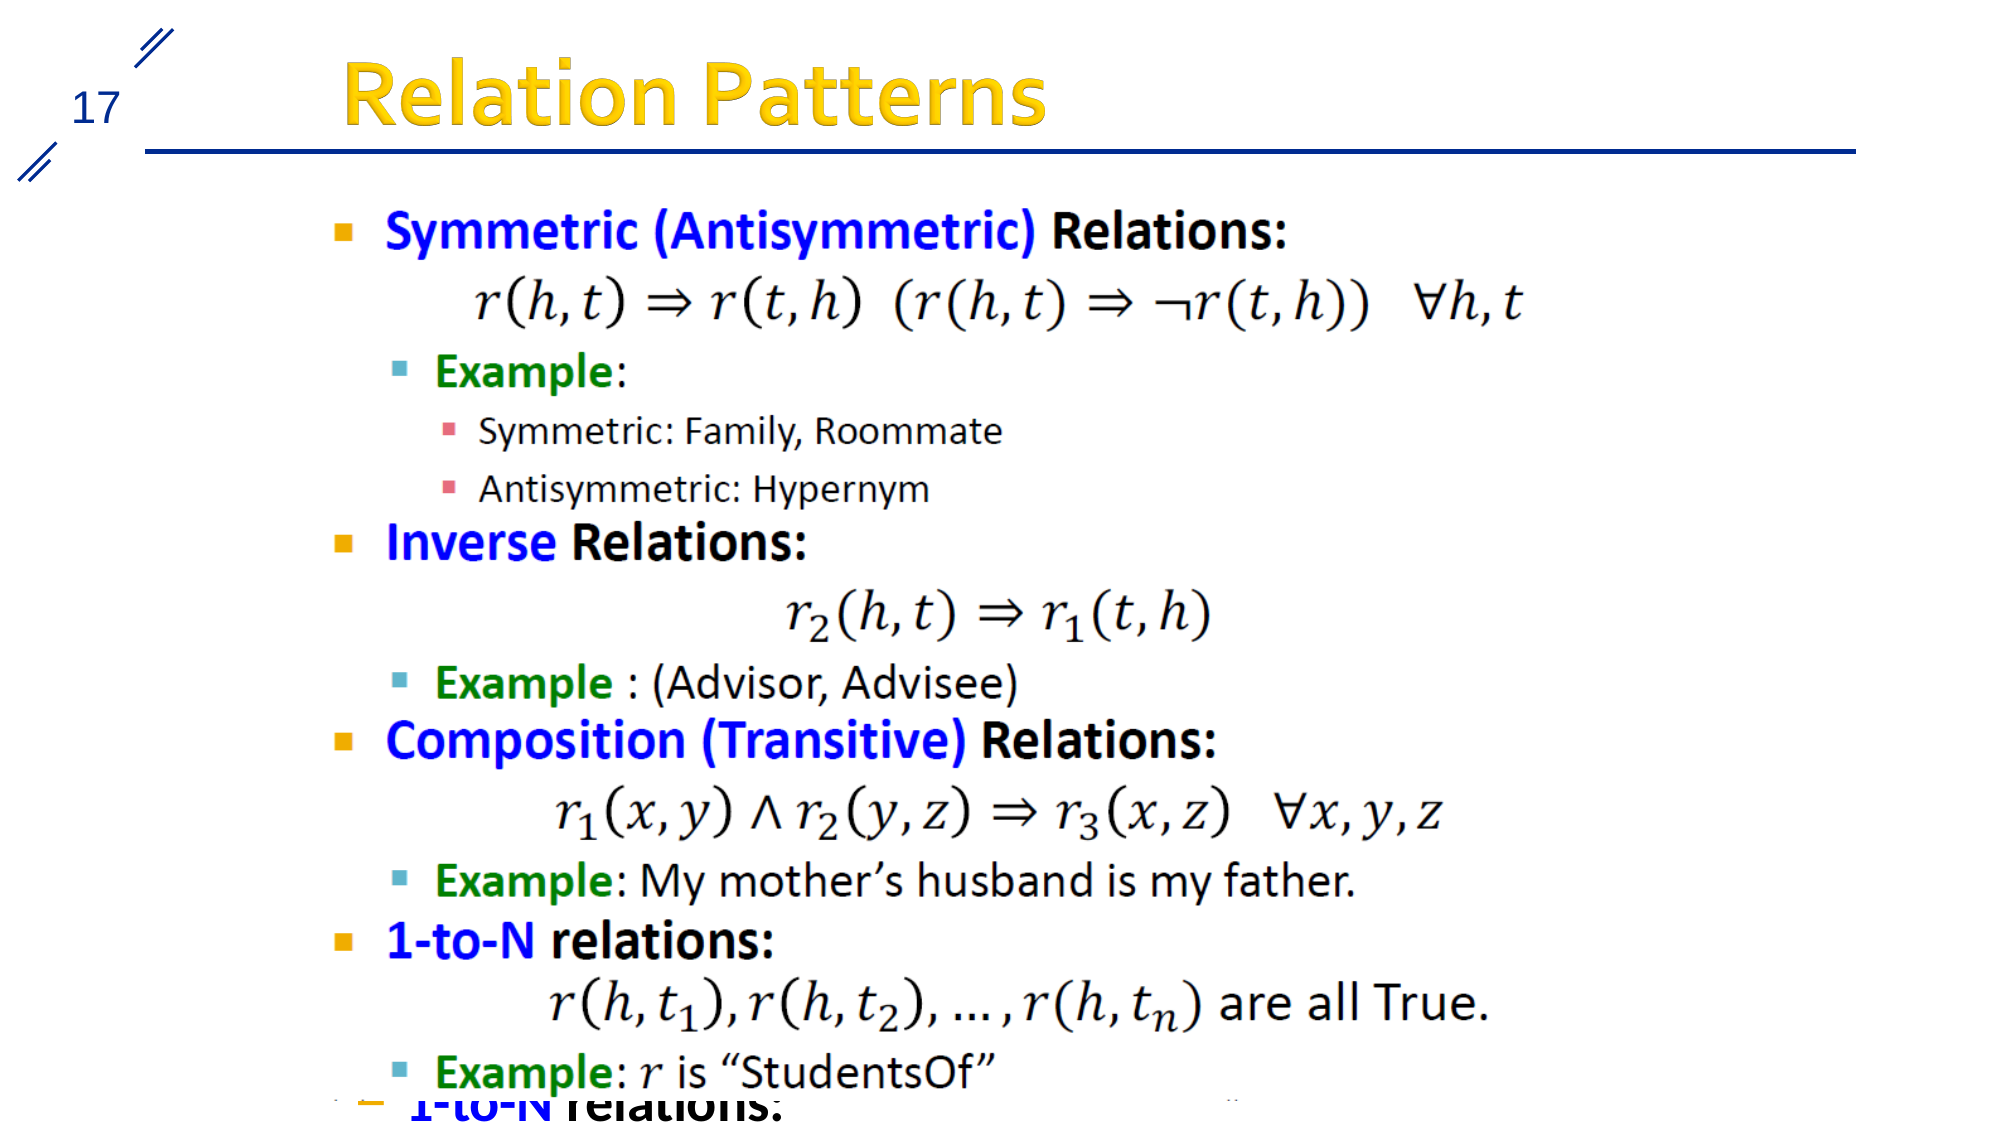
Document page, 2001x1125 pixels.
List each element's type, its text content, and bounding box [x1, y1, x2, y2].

text_box Symmetric (Antisymmetric) Relations: 𝑟 ℎ, 𝑡 ⇒ 𝑟 𝑡, ℎ (𝑟(ℎ, 𝑡) ⇒ ¬𝑟(𝑡, ℎ)) ∀ℎ, 𝑡 Example: Symmetric: Family, Roommate Antisymmetric: Hypernym Inverse Relations: 𝑟7(ℎ, 𝑡) ⇒ 𝑟((𝑡, ℎ) Example : (Advisor, Advisee) Composition (Transitive) Relations: 𝑟( 𝑥, 𝑦 ∧ 𝑟7 𝑦, 𝑧 ⇒ 𝑟8 𝑥, 𝑧 ∀𝑥, 𝑦, 𝑧 Example: My mother’s husband is my father. 1-to-N relations: 𝑟 ℎ, 𝑡( , 𝑟 ℎ, 𝑡7 , … , 𝑟(ℎ, 𝑡9) are all True. Example: 𝑟 is “StudentsOf” [342, 1101, 1532, 1125]
picture [345, 56, 1046, 127]
picture [312, 197, 1532, 1101]
